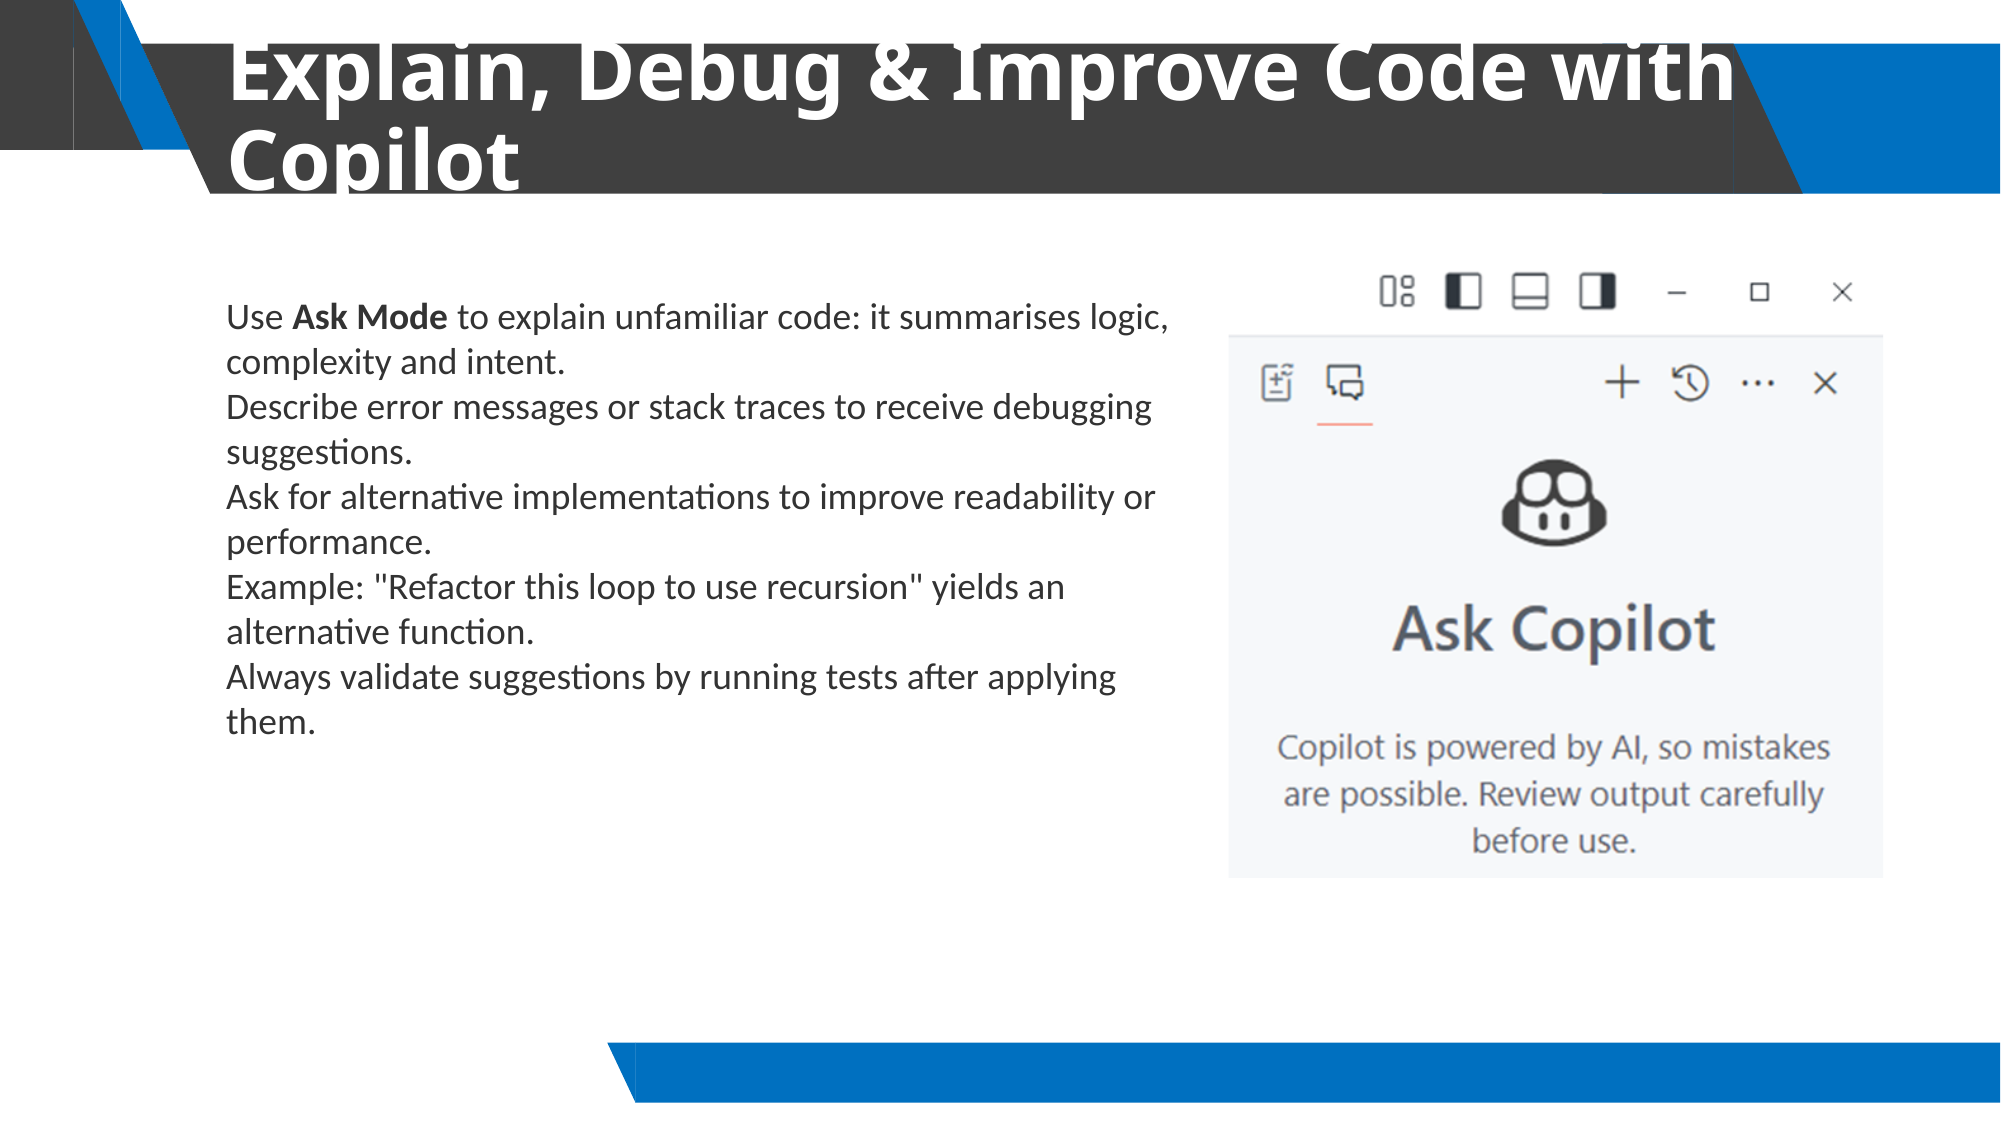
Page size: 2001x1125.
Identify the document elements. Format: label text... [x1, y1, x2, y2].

text_box Use Ask Mode to explain unfamiliar code: it summarises logic, complexity and intent. Describe error messages or stack traces to receive debugging suggestions. Ask for alternative implementations to improve readability or performance. Example: "Refactor this loop to use recursion" yields an alternative function. Always validate suggestions by running tests after applying them. [211, 284, 1214, 750]
picture [1228, 247, 1884, 878]
title Explain, Debug & Improve Code with Copilot [211, 9, 1933, 228]
